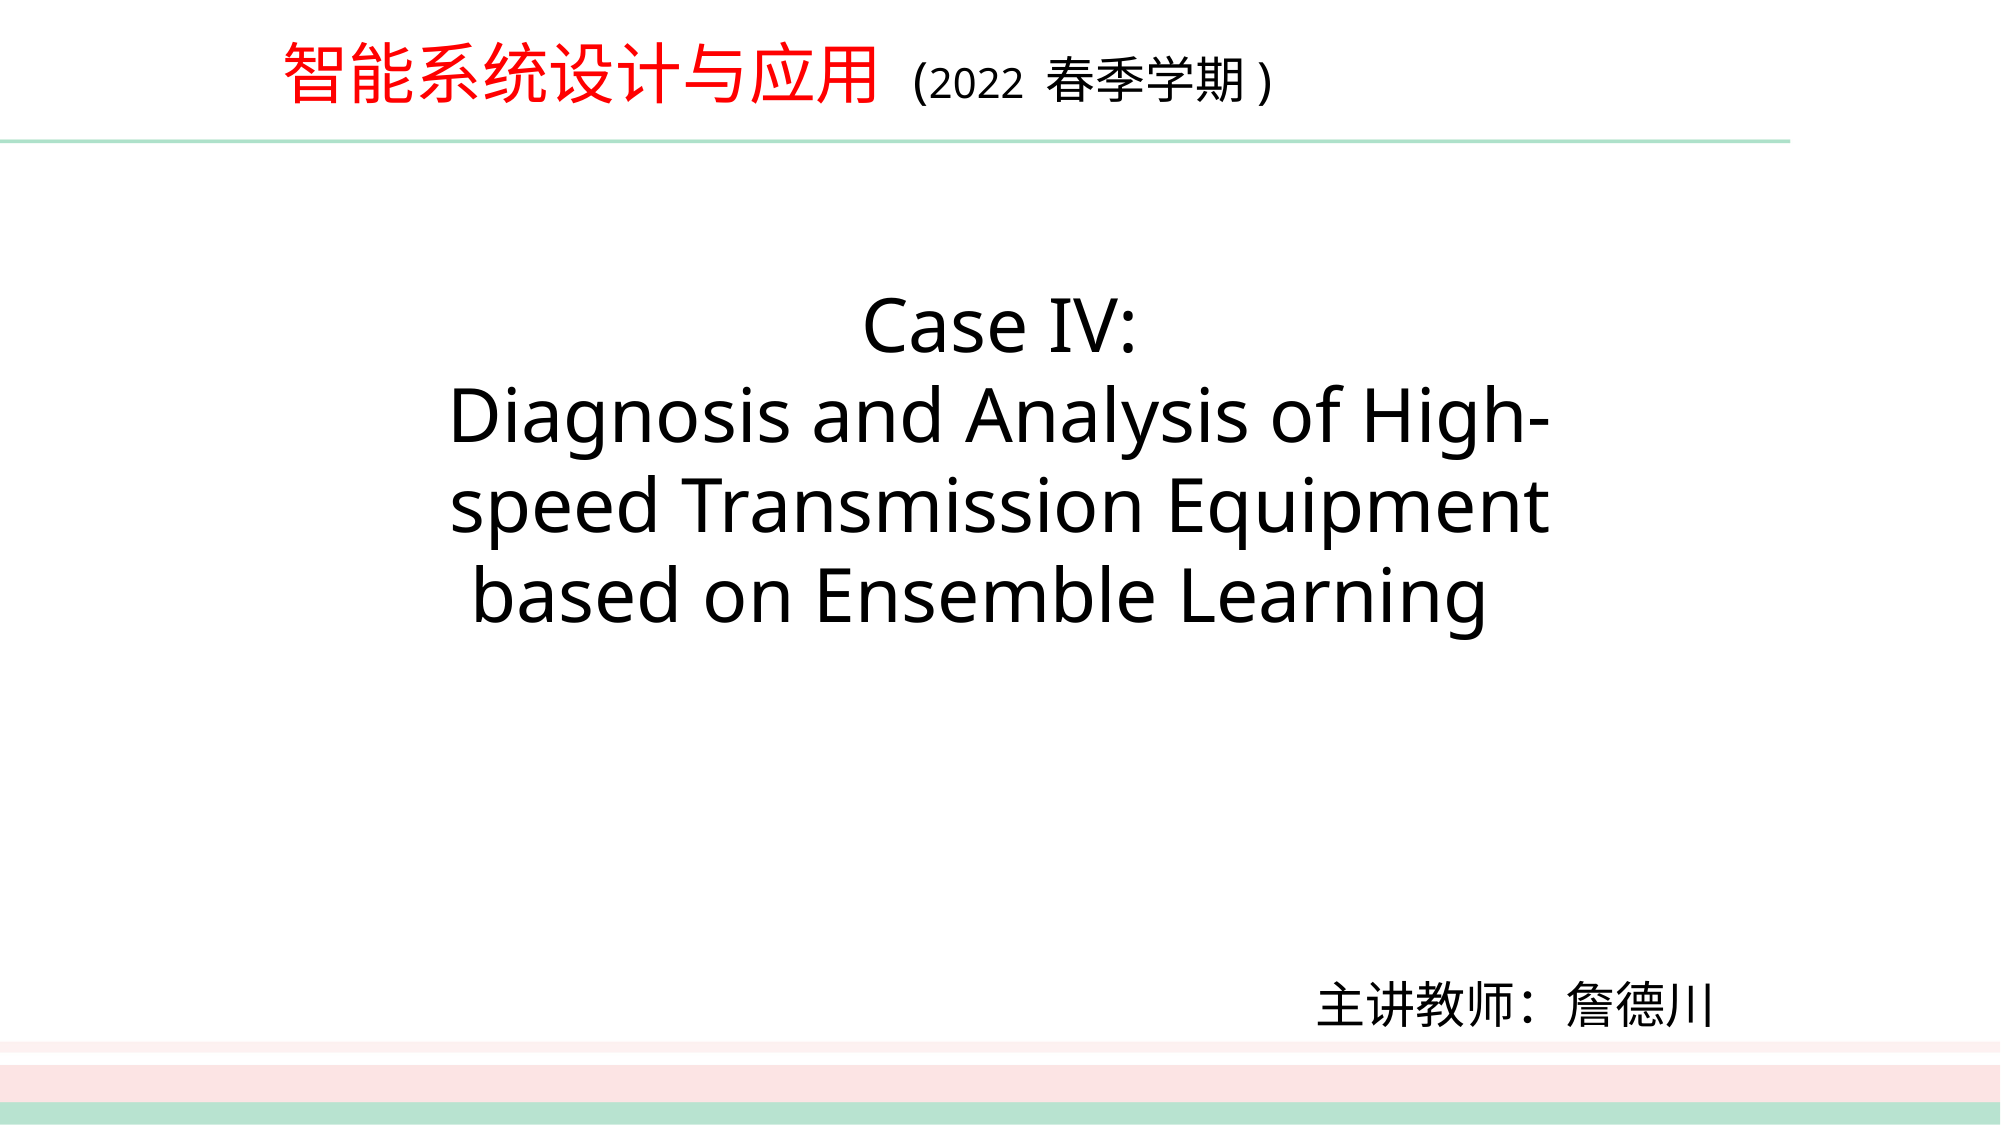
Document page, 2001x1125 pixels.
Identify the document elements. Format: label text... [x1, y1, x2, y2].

picture [0, 0, 2001, 1125]
text_box Case IV: Diagnosis and Analysis of High-speed Transmission Equipment based on Ensemble Learning [326, 269, 1674, 658]
text_box 主讲教师：詹德川 [1300, 966, 1750, 1050]
title 智能系统设计与应用 (2022 春季学期) [267, 25, 1326, 128]
